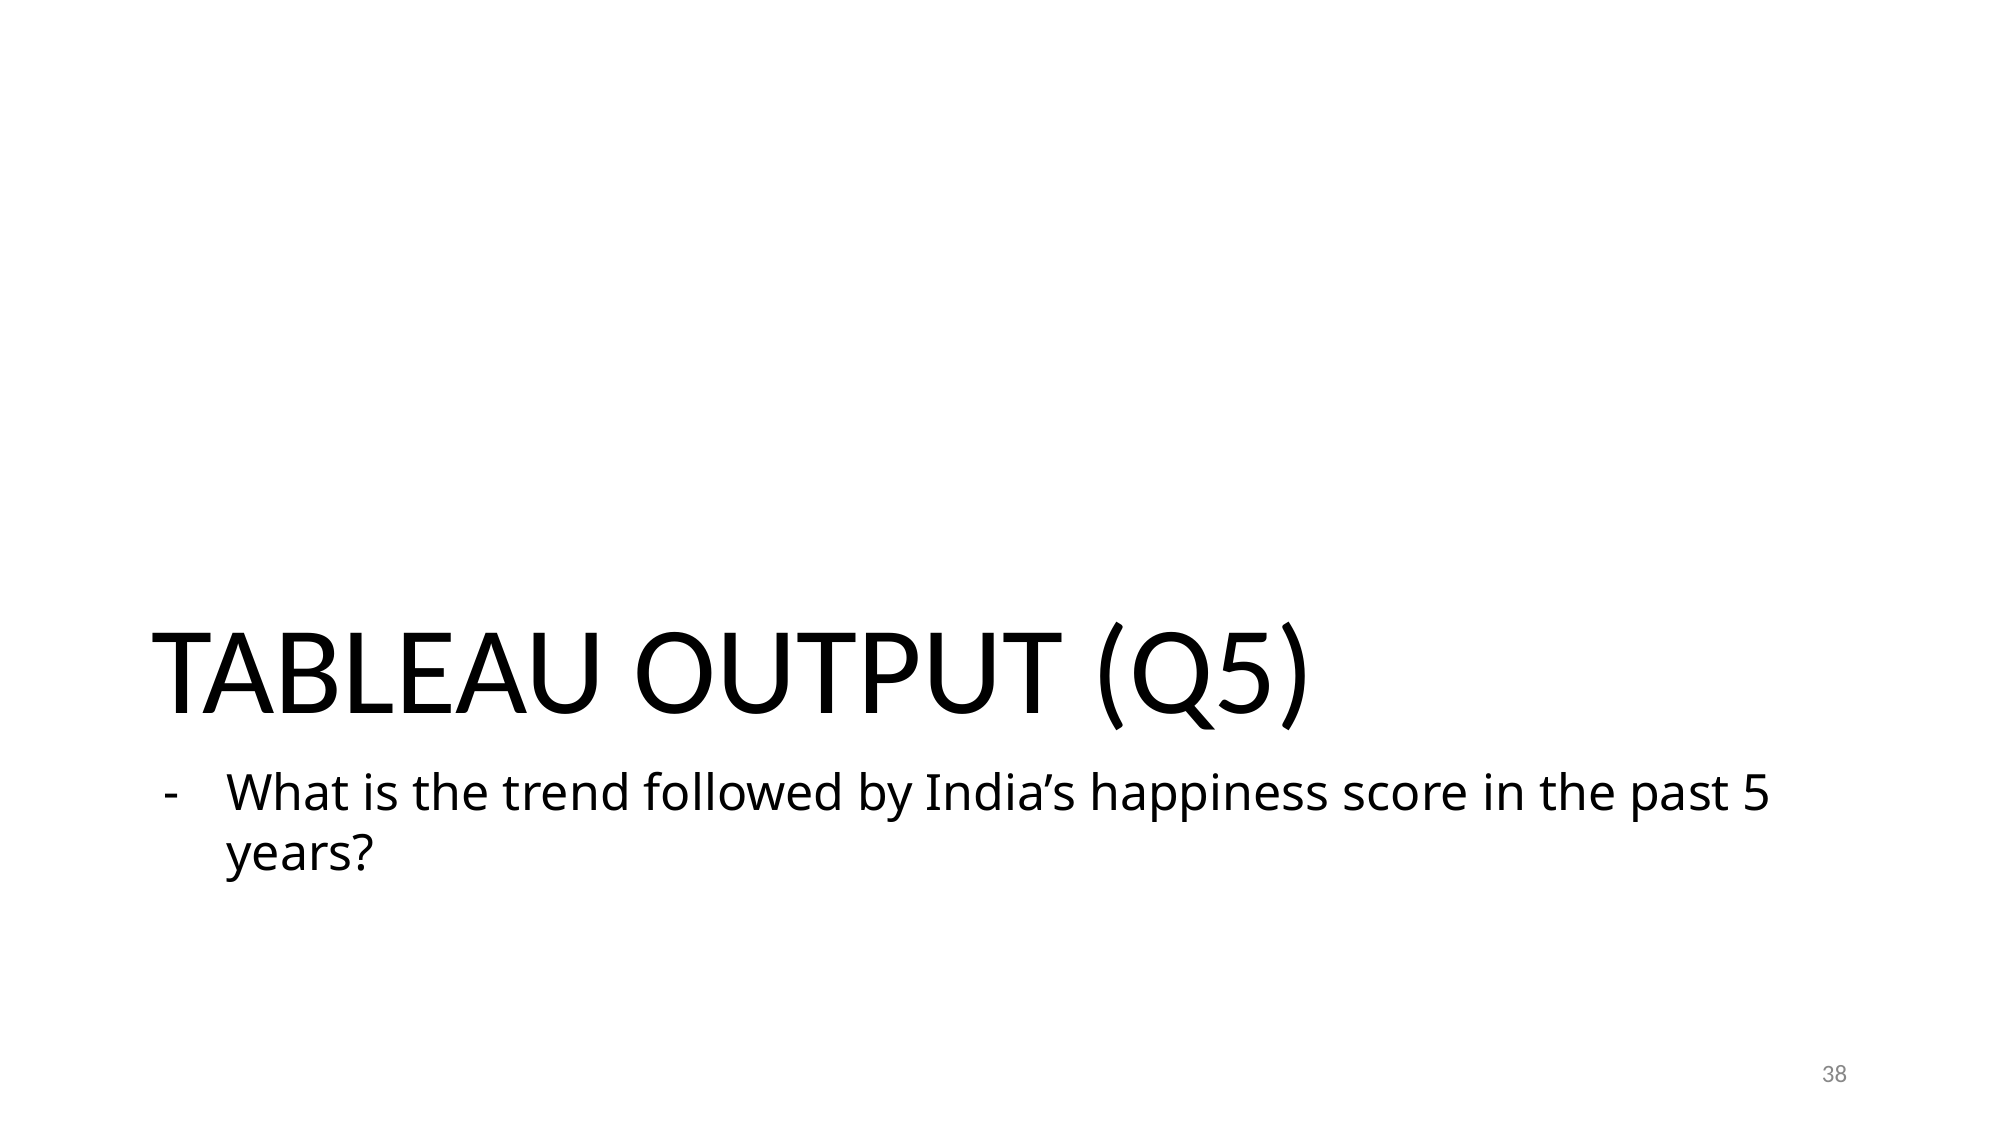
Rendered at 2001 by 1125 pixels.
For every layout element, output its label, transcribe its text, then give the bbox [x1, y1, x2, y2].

slide_number 38 [1412, 1042, 1863, 1103]
list What is the trend followed by India’s happiness score in the past 5 years? [136, 752, 1862, 999]
title TABLEAU OUTPUT (Q5) [136, 280, 1862, 749]
